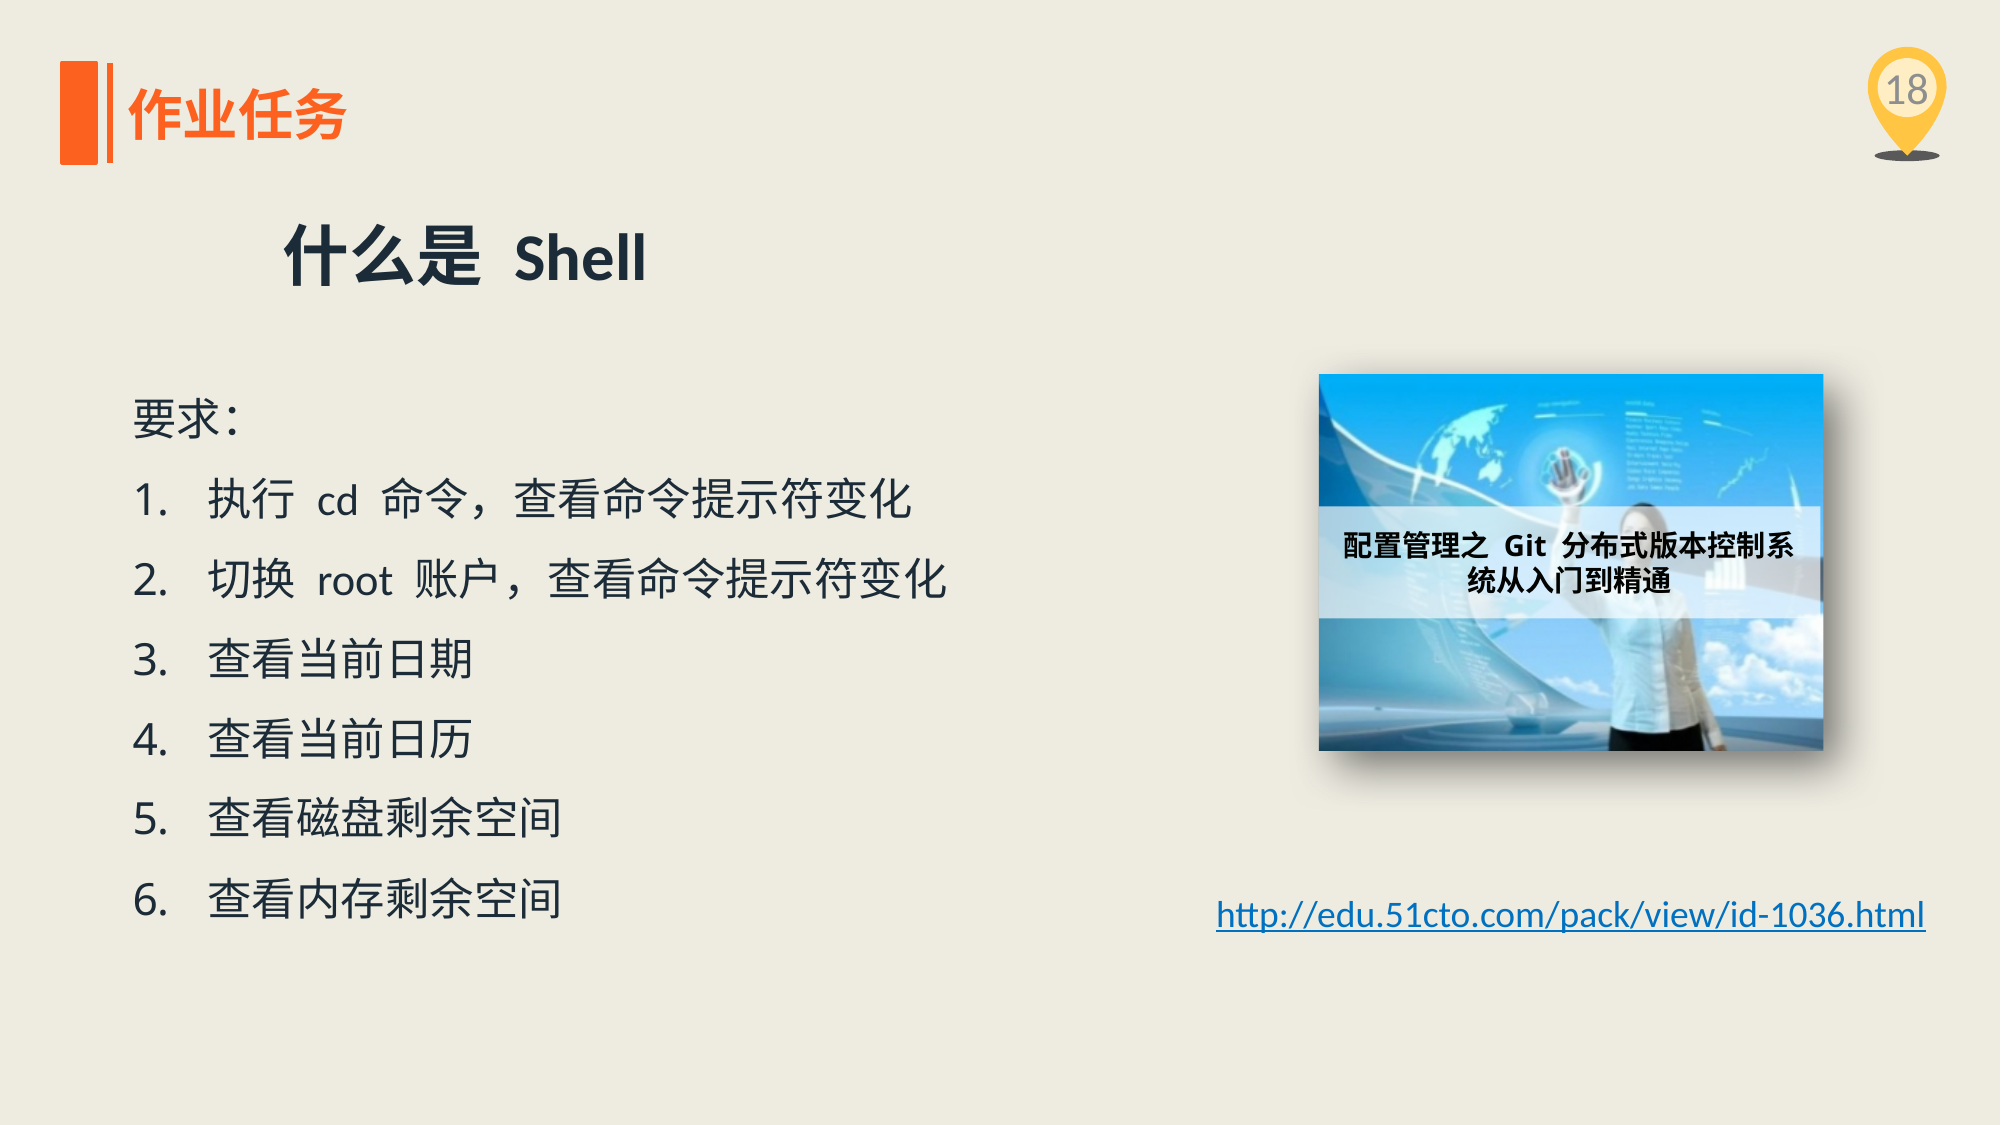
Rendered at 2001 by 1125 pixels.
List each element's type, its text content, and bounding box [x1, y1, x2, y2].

text_box 什么是 Shell [268, 206, 663, 302]
text_box 要求： 执行 cd 命令，查看命令提示符变化 切换 root 账户，查看命令提示符变化 查看当前日期 查看当前日历 查看磁盘剩余空间 查看内存剩余空间 [117, 356, 1237, 932]
picture [1318, 381, 1824, 751]
text_box [60, 61, 98, 165]
text_box 作业任务 [115, 72, 577, 154]
slide_number 18 [1673, 57, 2000, 118]
text_box http://edu.51cto.com/pack/view/id-1036.html [1201, 882, 1941, 943]
